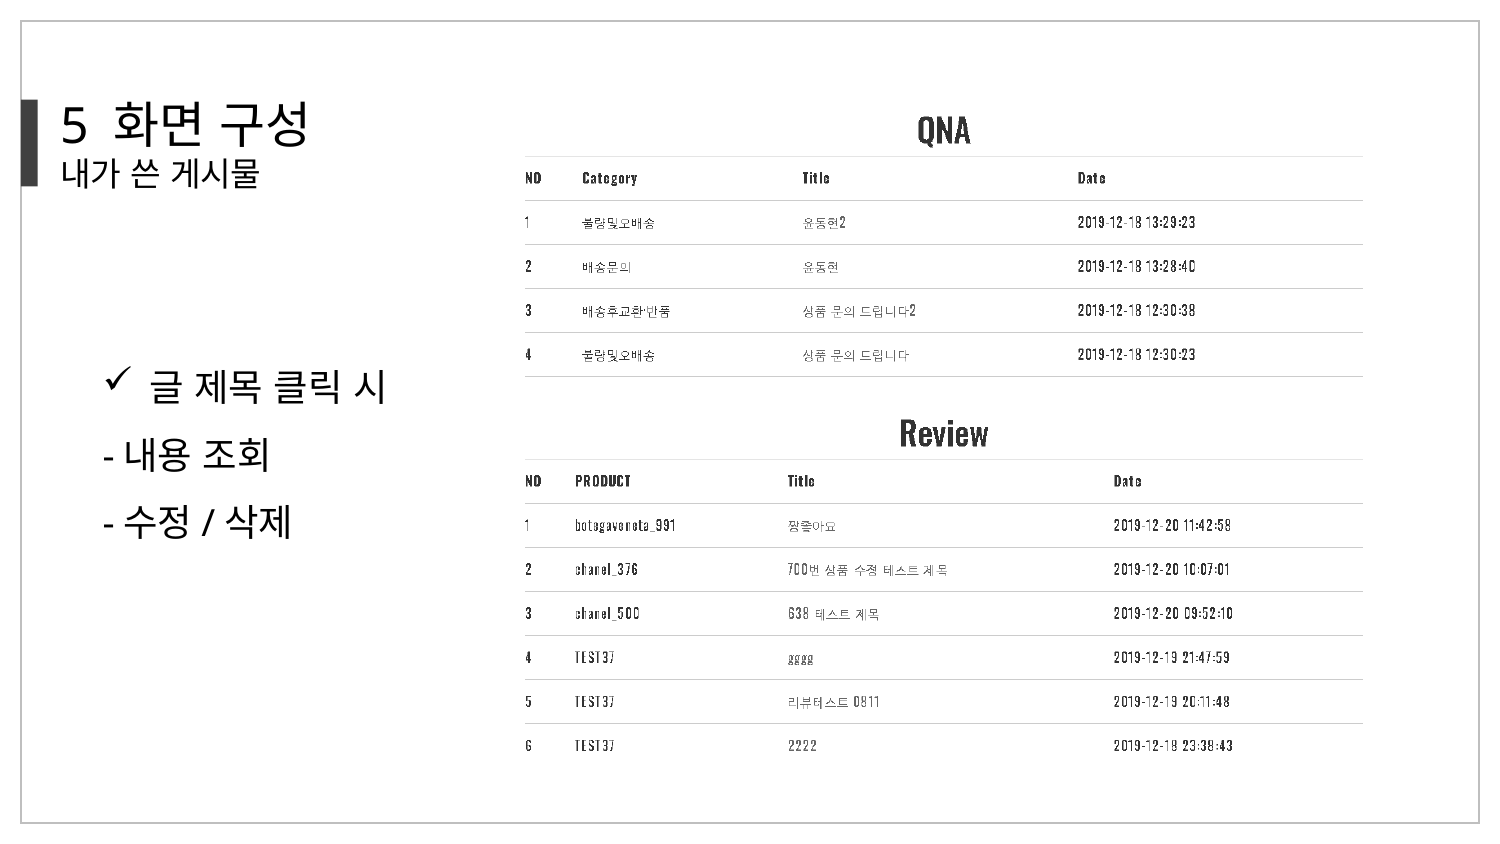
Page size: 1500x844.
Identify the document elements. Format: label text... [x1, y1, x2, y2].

text_box [20, 20, 1480, 824]
picture [509, 81, 1381, 763]
text_box 글 제목 클릭 시 -내용 조회 -수정/삭제 [87, 334, 509, 552]
text_box [20, 99, 39, 187]
text_box 5 화면 구성 내가 쓴 게시물 [49, 87, 509, 200]
